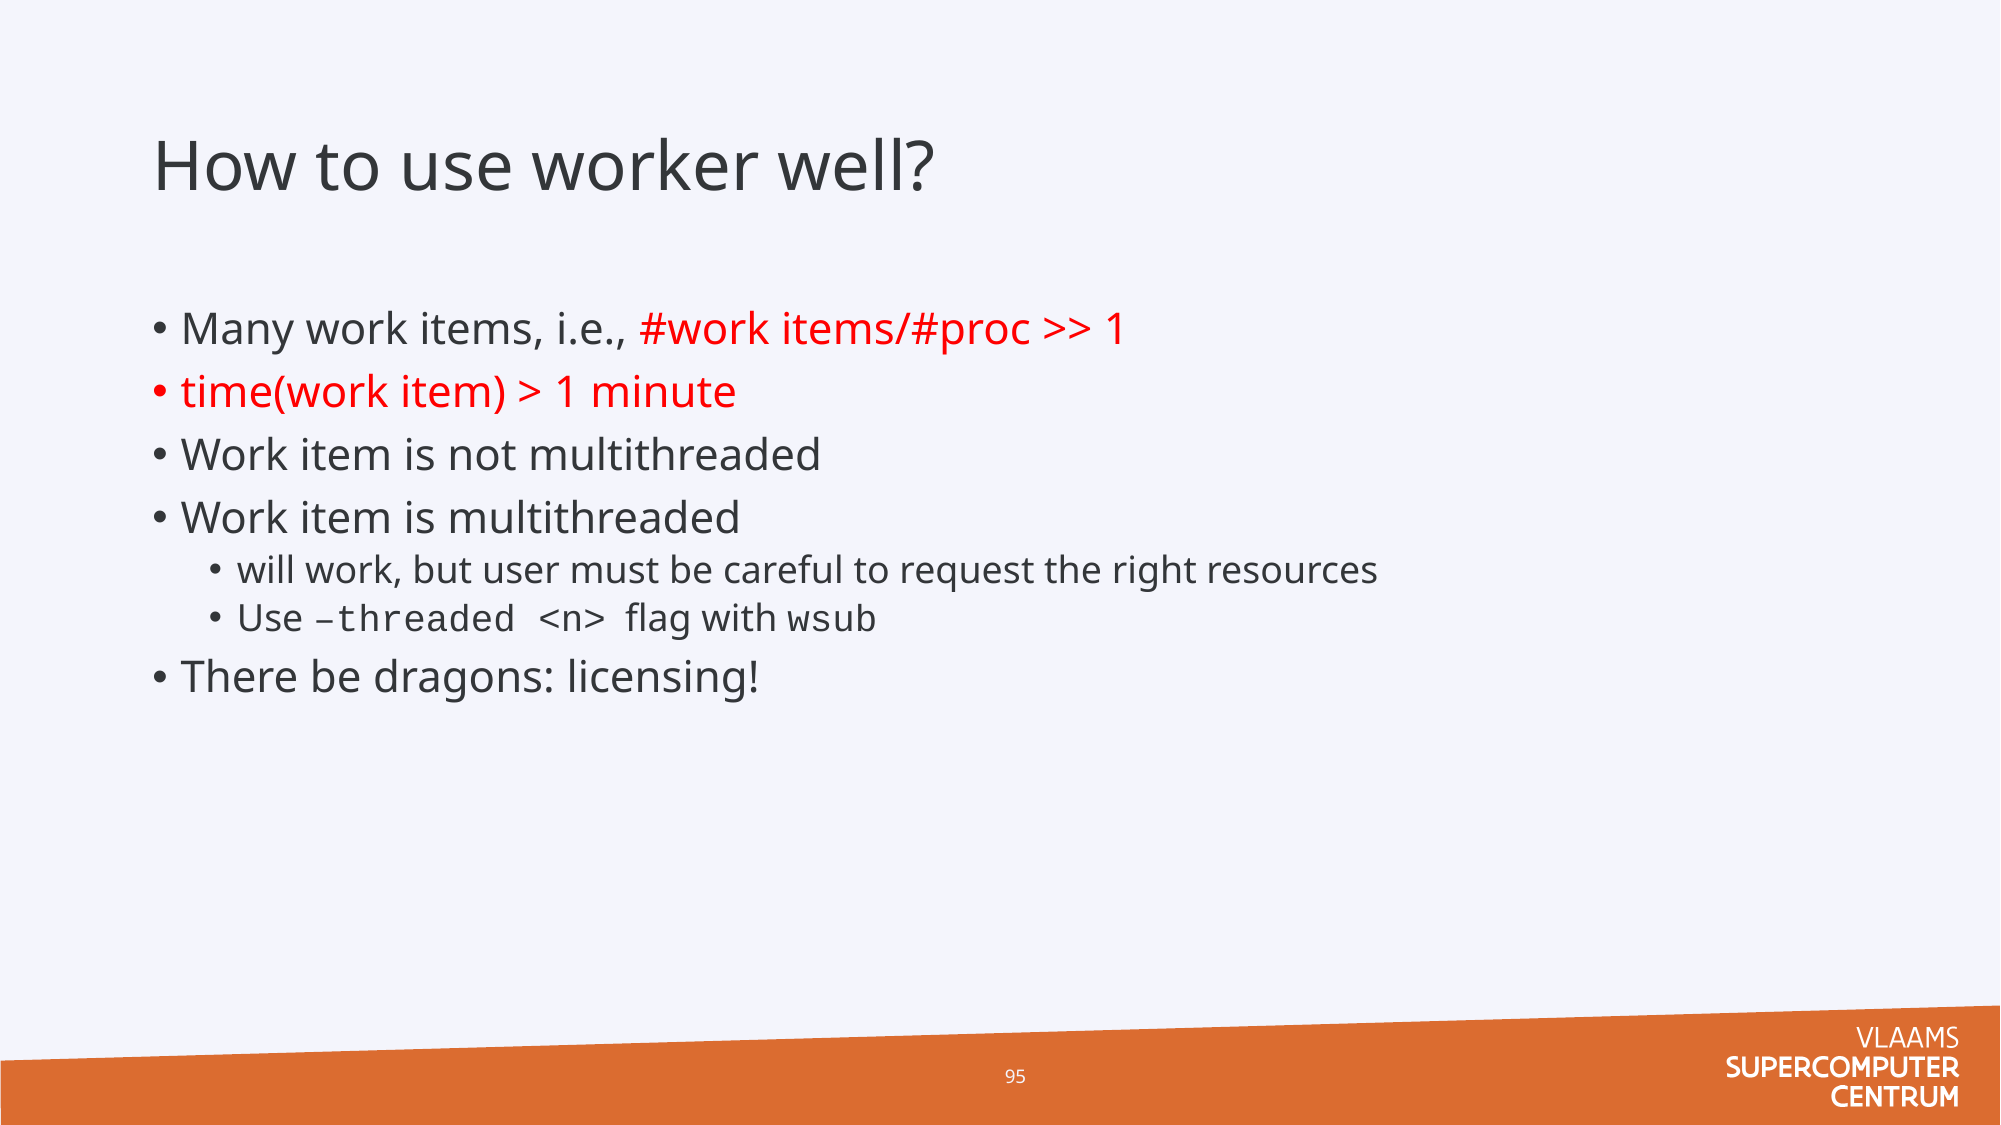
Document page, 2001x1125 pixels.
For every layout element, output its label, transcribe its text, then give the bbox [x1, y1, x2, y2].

slide_number 95 [958, 1047, 1042, 1108]
list Many work items, i.e., #work items/#proc >> 1 time(work item) > 1 minute Work item is not multithreaded Work item is multithreaded will work, but user must be careful to request the right resources Use –threaded <n> flag with wsub There be dragons: licensing! [137, 299, 1863, 1014]
picture [1725, 1021, 1960, 1117]
title How to use worker well? [137, 59, 1863, 278]
